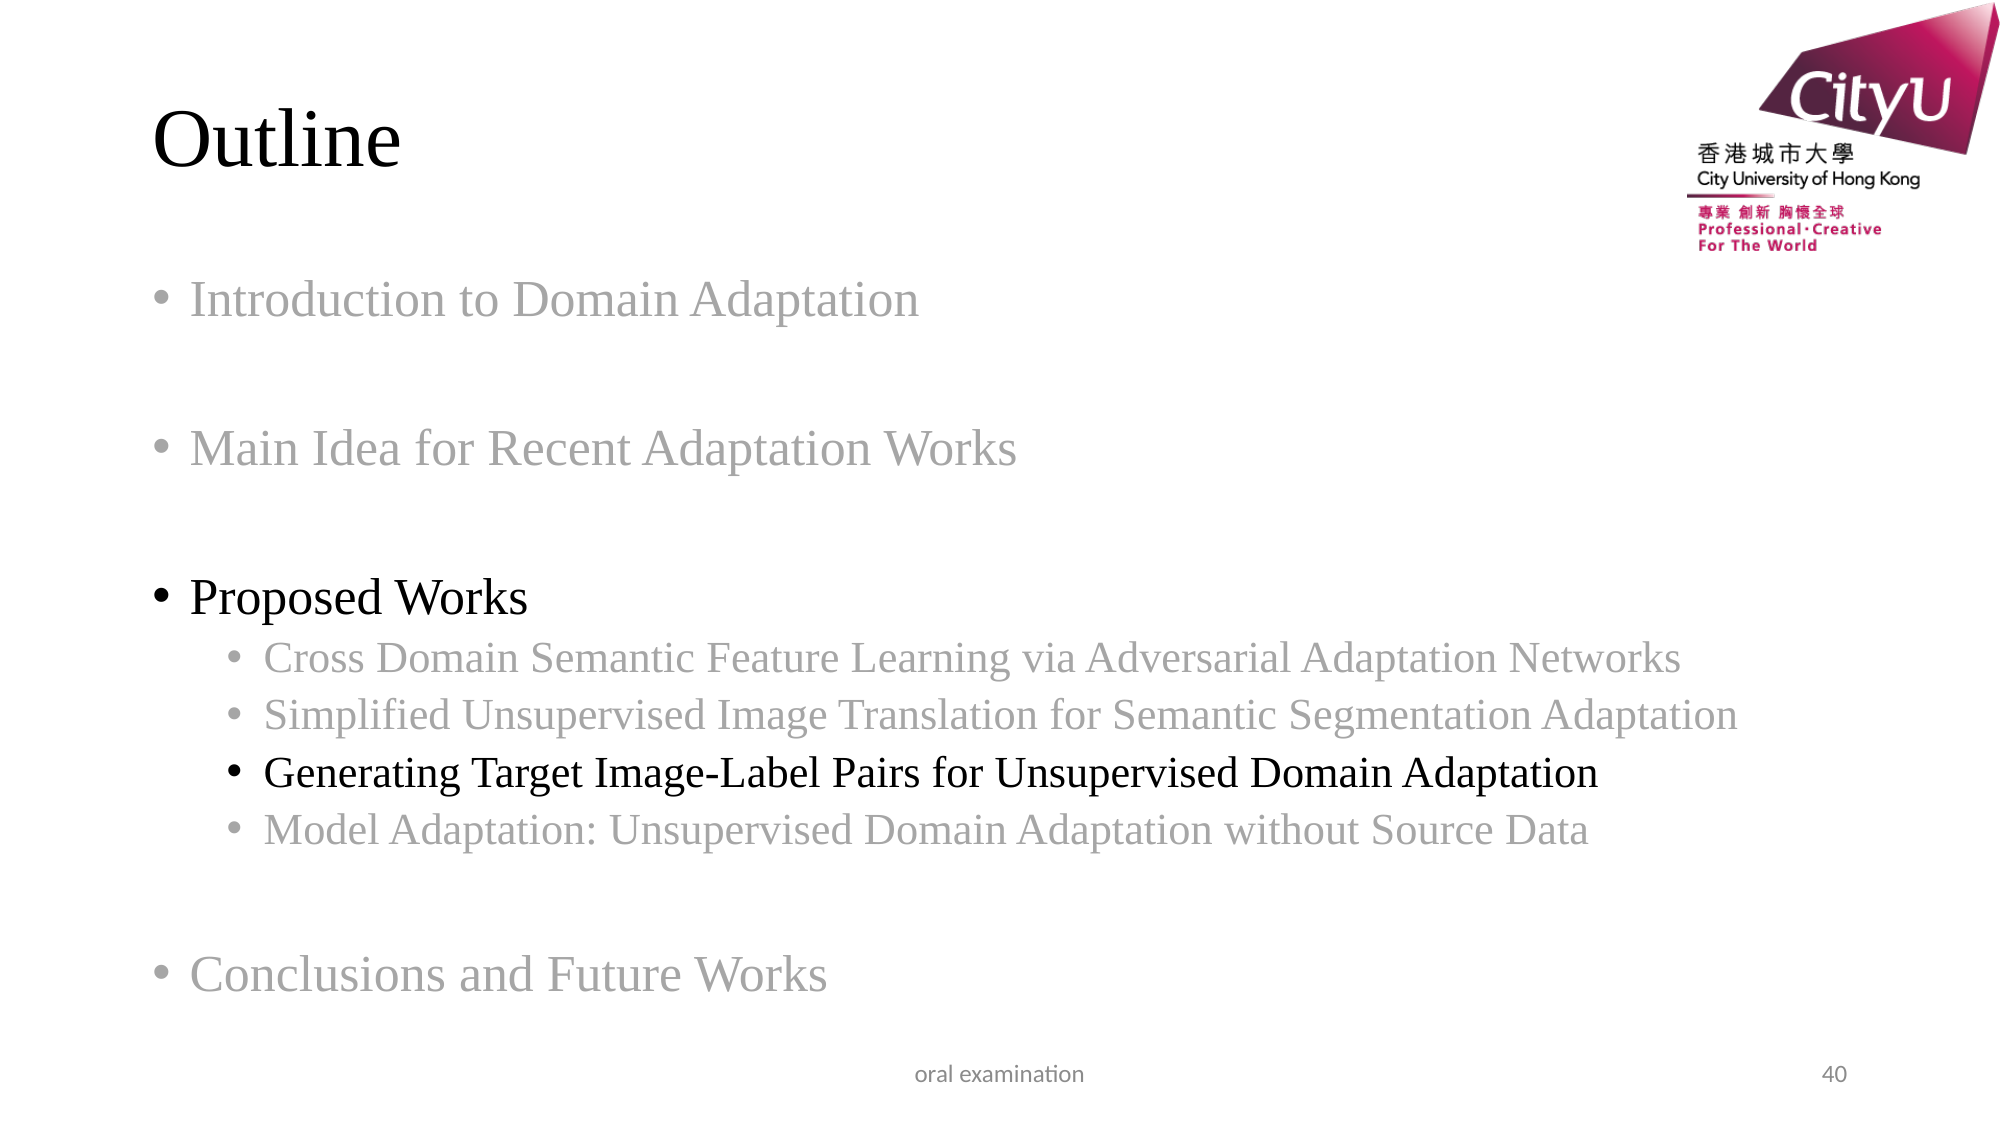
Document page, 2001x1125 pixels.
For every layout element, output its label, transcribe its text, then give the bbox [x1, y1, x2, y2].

list Introduction to Domain Adaptation Main Idea for Recent Adaptation Works Proposed Works Cross Domain Semantic Feature Learning via Adversarial Adaptation Networks Simplified Unsupervised Image Translation for Semantic Segmentation Adaptation Generating Target Image-Label Pairs for Unsupervised Domain Adaptation Model Adaptation: Unsupervised Domain Adaptation without Source Data Conclusions and Future Works [137, 264, 1863, 1021]
title Outline [137, 60, 1863, 221]
picture [1687, 1, 2000, 252]
footer oral examination [662, 1042, 1338, 1103]
slide_number 40 [1412, 1042, 1863, 1103]
